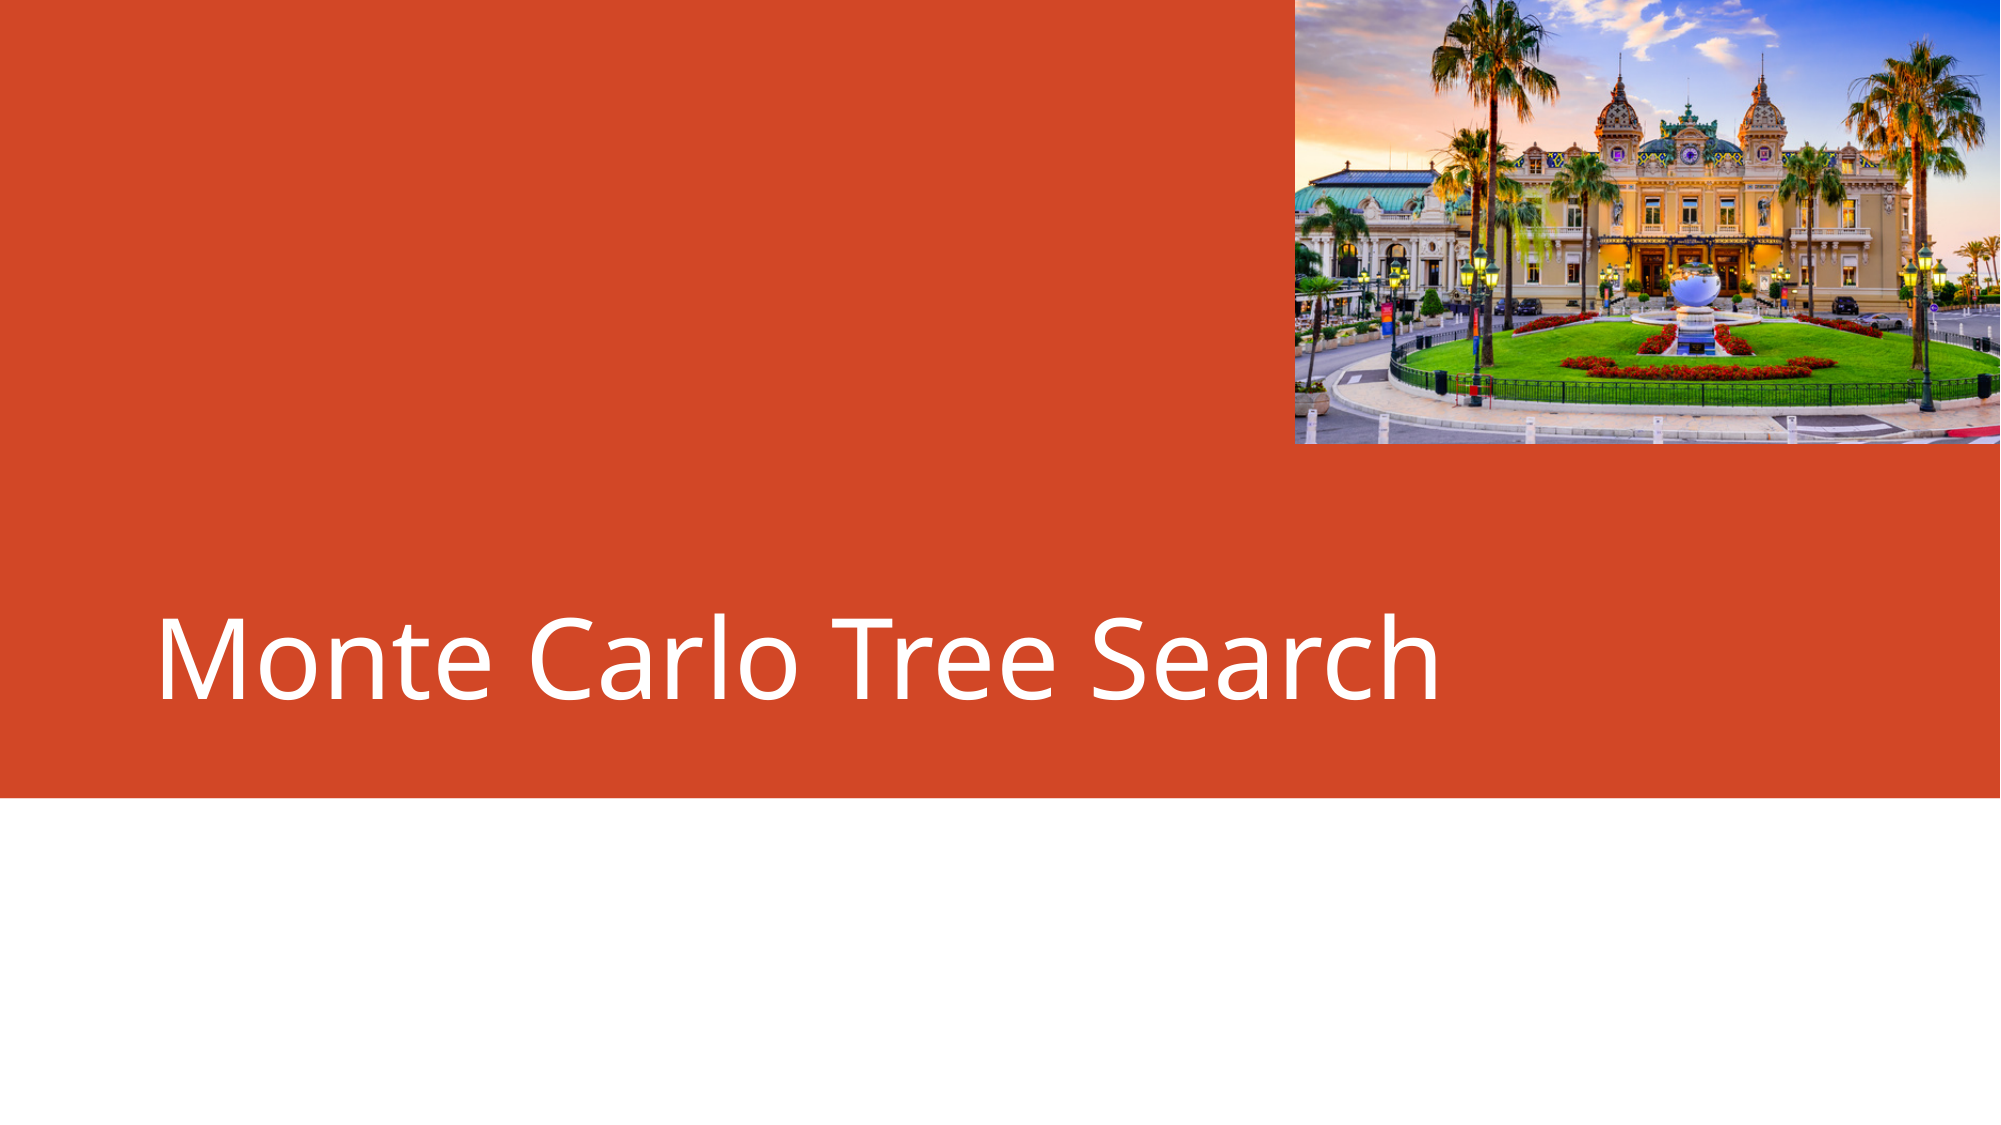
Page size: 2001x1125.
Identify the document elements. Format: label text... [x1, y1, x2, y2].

title Monte Carlo Tree Search [137, 338, 1863, 730]
picture [1295, 0, 2000, 444]
